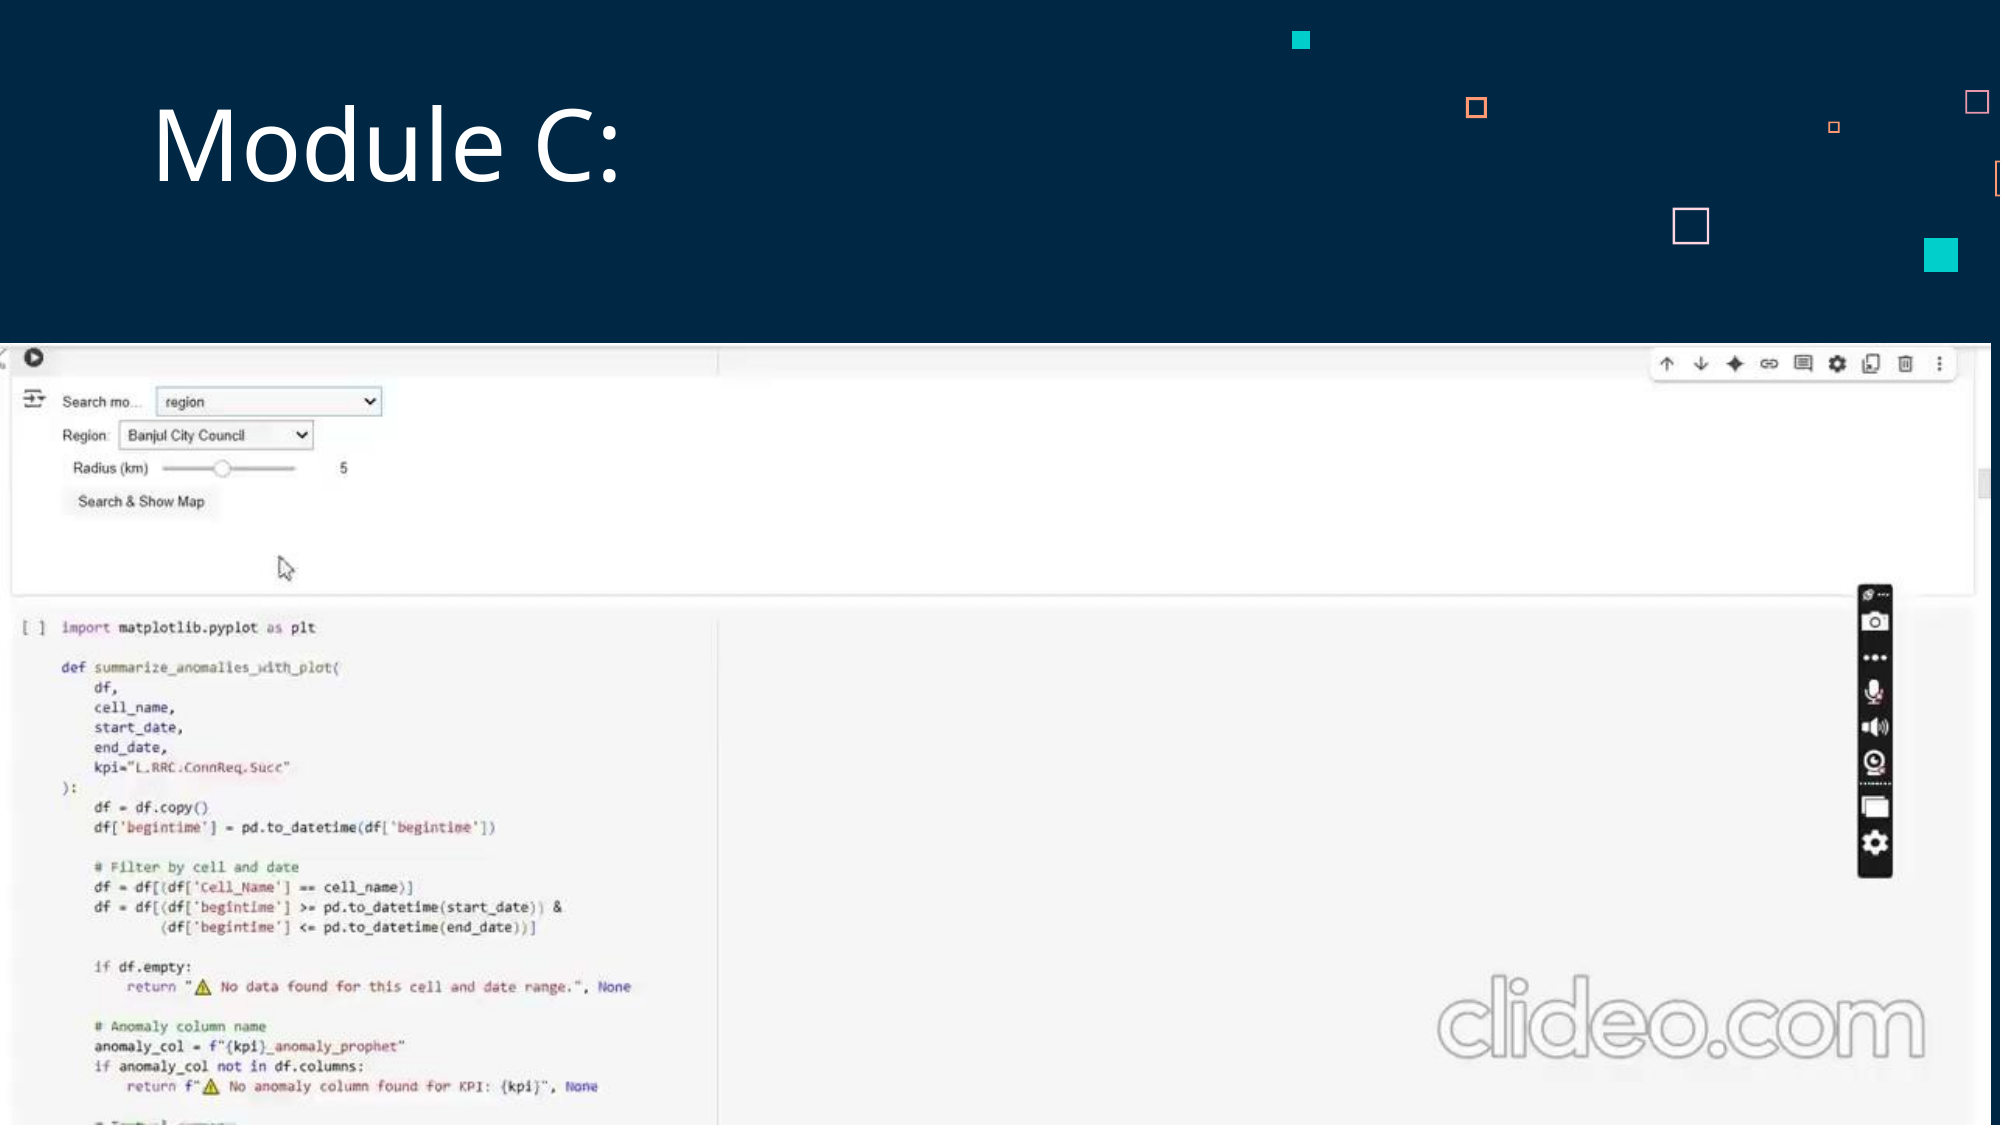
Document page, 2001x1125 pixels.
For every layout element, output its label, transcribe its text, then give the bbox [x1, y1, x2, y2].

title Module C: [135, 90, 1137, 217]
picture [0, 343, 1991, 1125]
